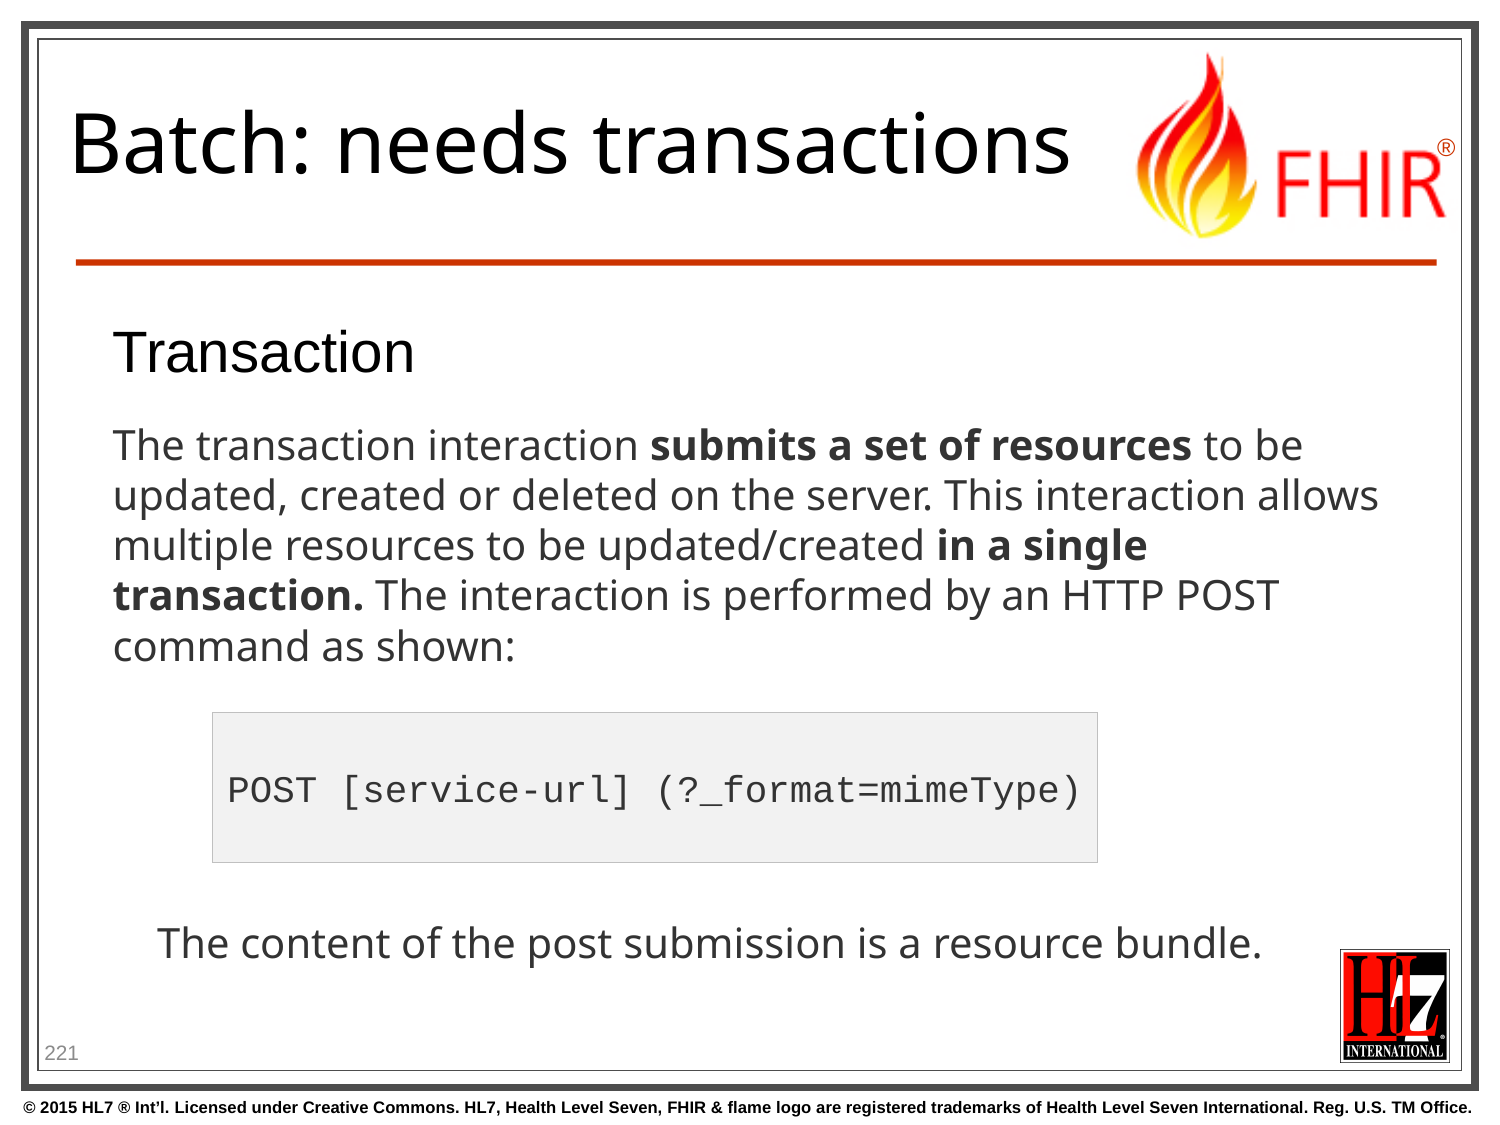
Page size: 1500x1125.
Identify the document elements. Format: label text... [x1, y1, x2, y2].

text_box POST [service-url] (?_format=mimeType) [212, 712, 1098, 863]
text_box Transaction The transaction interaction submits a set of resources to be updated, created or deleted on the server. This interaction allows multiple resources to be updated/created in a single transaction. The interaction is performed by an HTTP POST command as shown: [112, 314, 1388, 680]
picture [1340, 949, 1450, 1063]
text_box The content of the post submission is a resource bundle. [142, 909, 1278, 975]
title Batch: needs transactions [53, 54, 1175, 244]
picture [1124, 42, 1458, 249]
slide_number 221 [29, 1034, 148, 1071]
